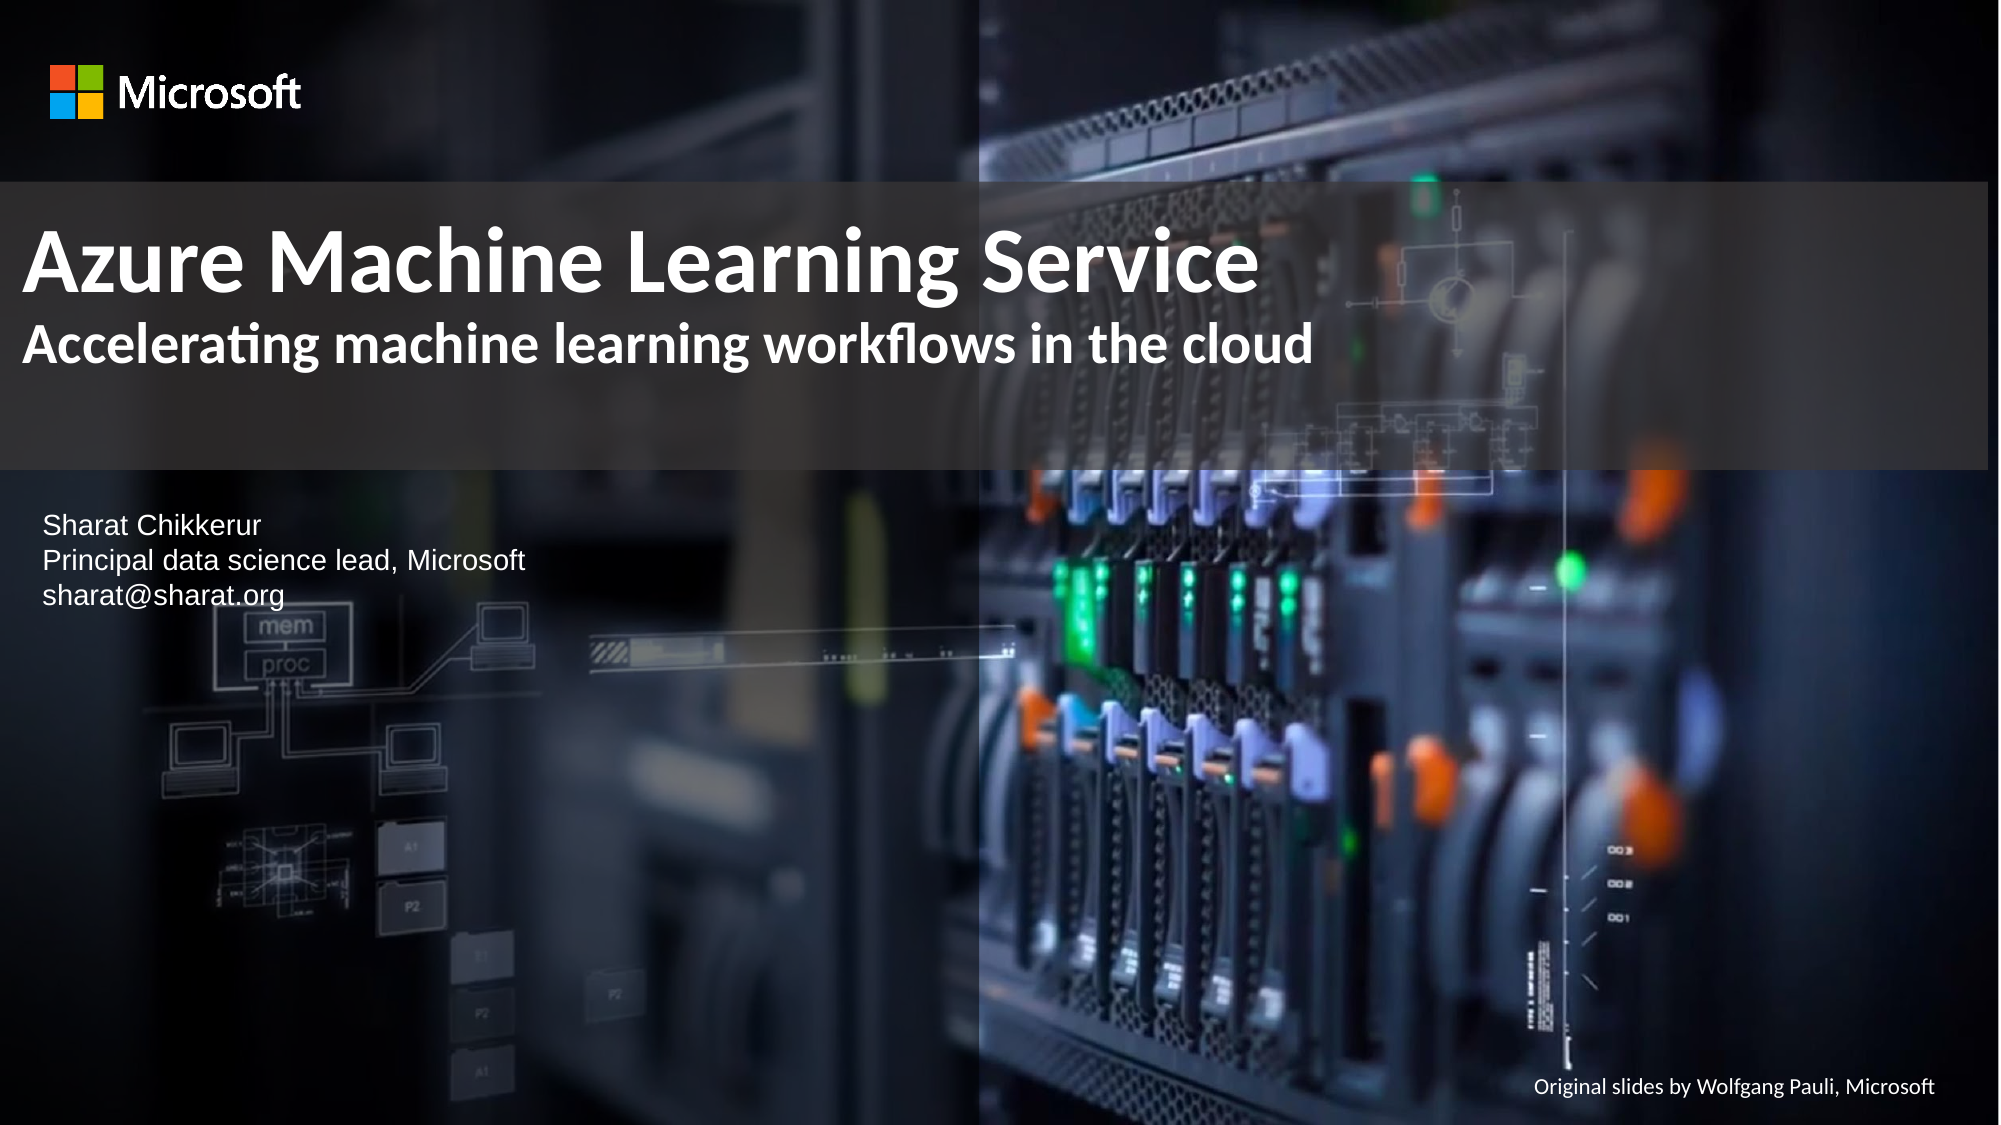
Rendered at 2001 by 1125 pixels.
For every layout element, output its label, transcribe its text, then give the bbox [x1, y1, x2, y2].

picture [0, 0, 1999, 1125]
title Azure Machine Learning Service Accelerating machine learning workflows in the cloud [0, 181, 1988, 470]
list Original slides by Wolfgang Pauli, Microsoft [1474, 1059, 1988, 1125]
text_box Sharat Chikkerur Principal data science lead, Microsoft sharat@sharat.org [27, 498, 568, 619]
